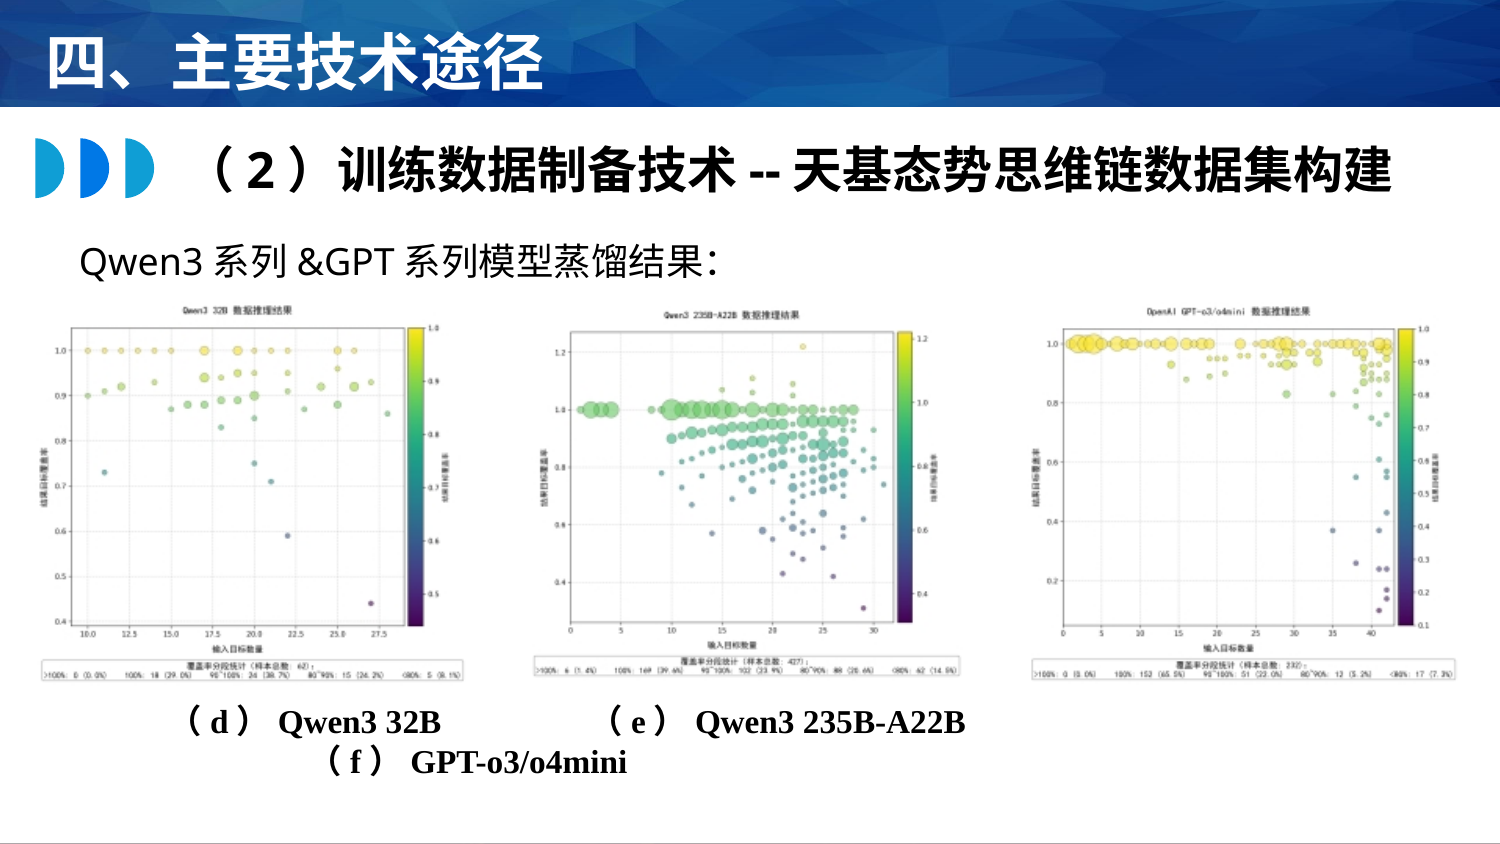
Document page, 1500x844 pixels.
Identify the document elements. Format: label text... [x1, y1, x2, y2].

picture [531, 306, 963, 681]
picture [1027, 302, 1459, 685]
text_box [0, 0, 1500, 106]
picture [35, 301, 467, 686]
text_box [35, 126, 1500, 210]
text_box （d）Qwen3 32B （e）Qwen3 235B-A22B （f）GPT-o3/o4mini [154, 692, 1386, 763]
text_box Qwen3系列&GPT系列模型蒸馏结果： [64, 230, 1208, 291]
